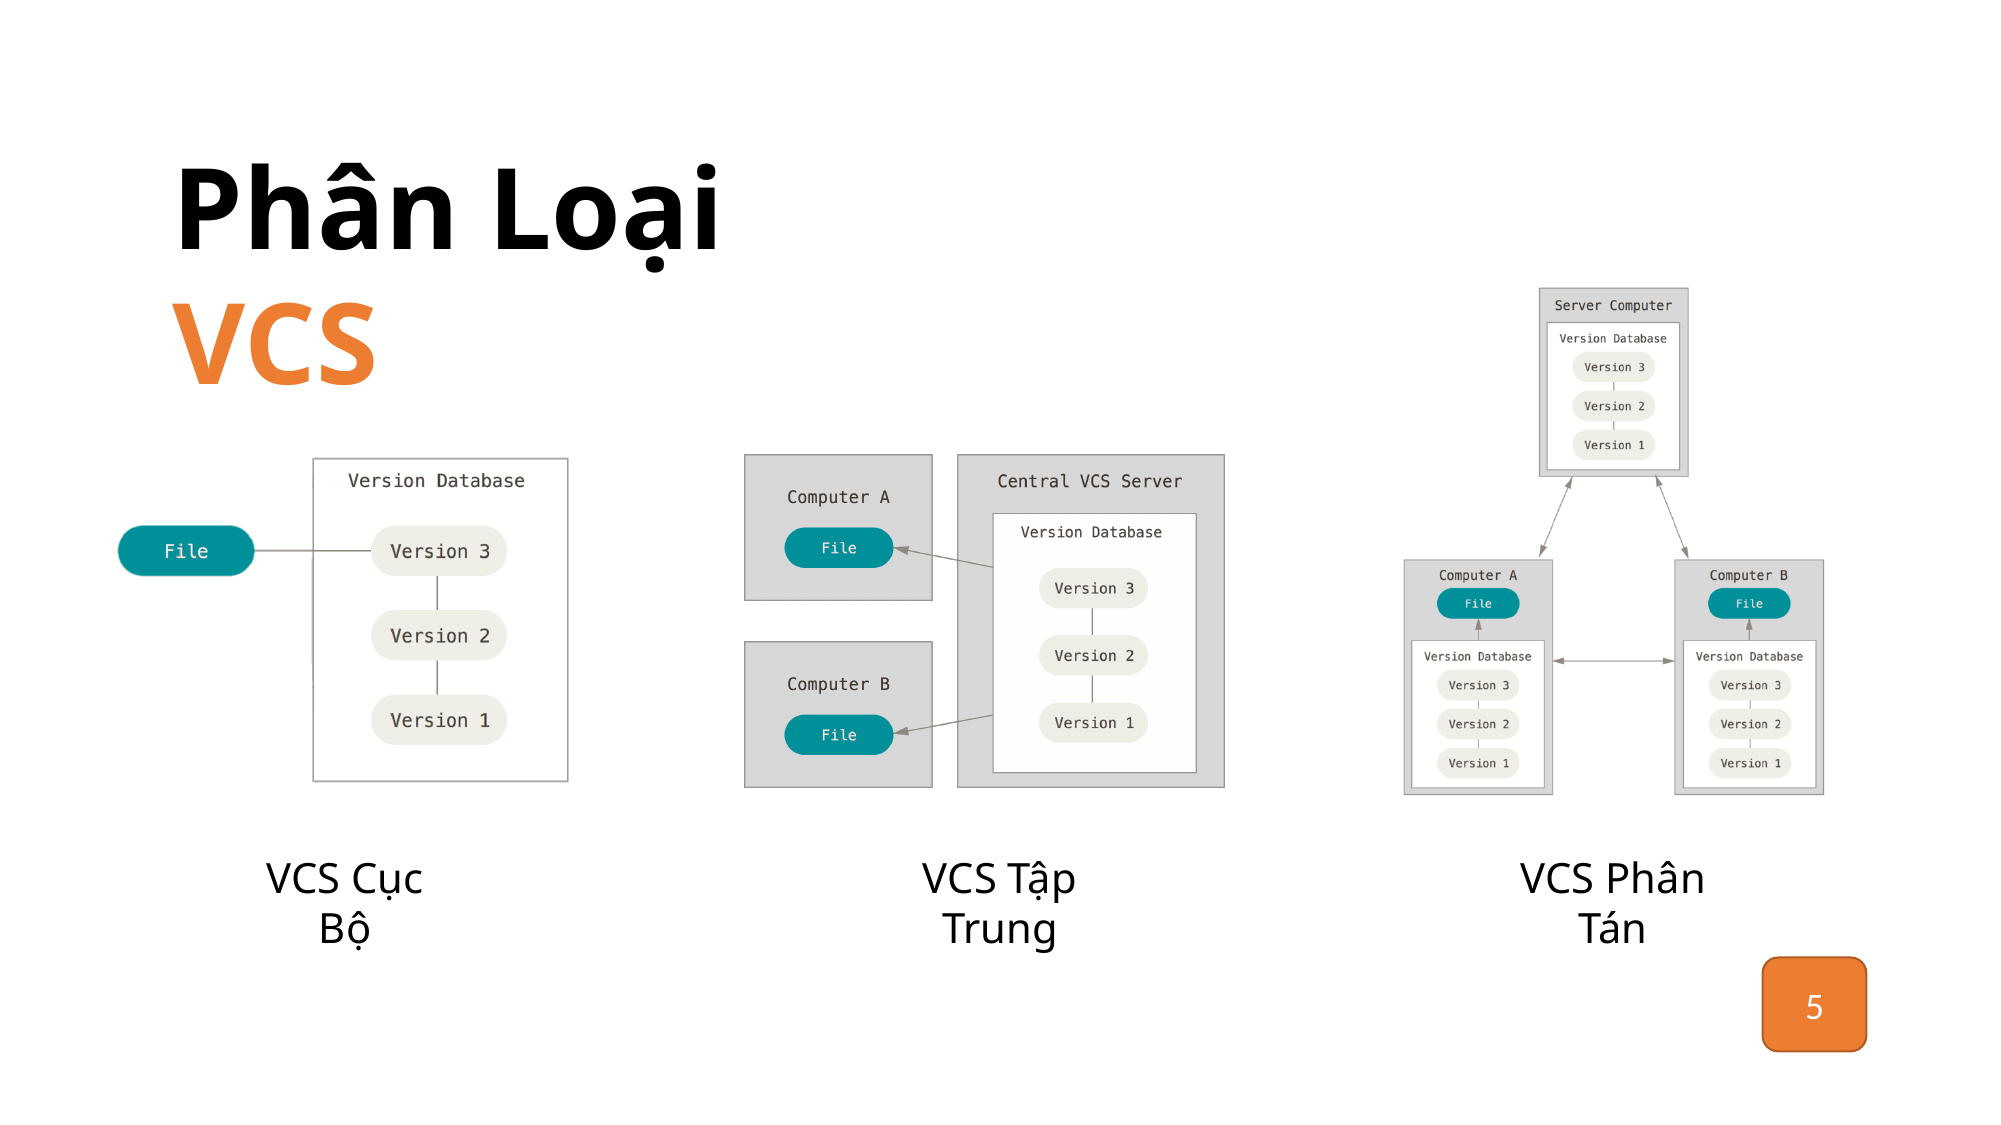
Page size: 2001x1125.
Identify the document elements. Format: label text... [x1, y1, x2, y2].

text_box VCS Phân Tán [1471, 844, 1756, 960]
picture [1395, 280, 1832, 803]
text_box VCS Tập Trung [857, 844, 1142, 960]
picture [114, 454, 576, 789]
text_box Phân Loại VCS [157, 129, 856, 415]
text_box 5 [1761, 956, 1868, 1053]
picture [744, 454, 1226, 790]
text_box VCS Cục Bộ [223, 844, 467, 960]
